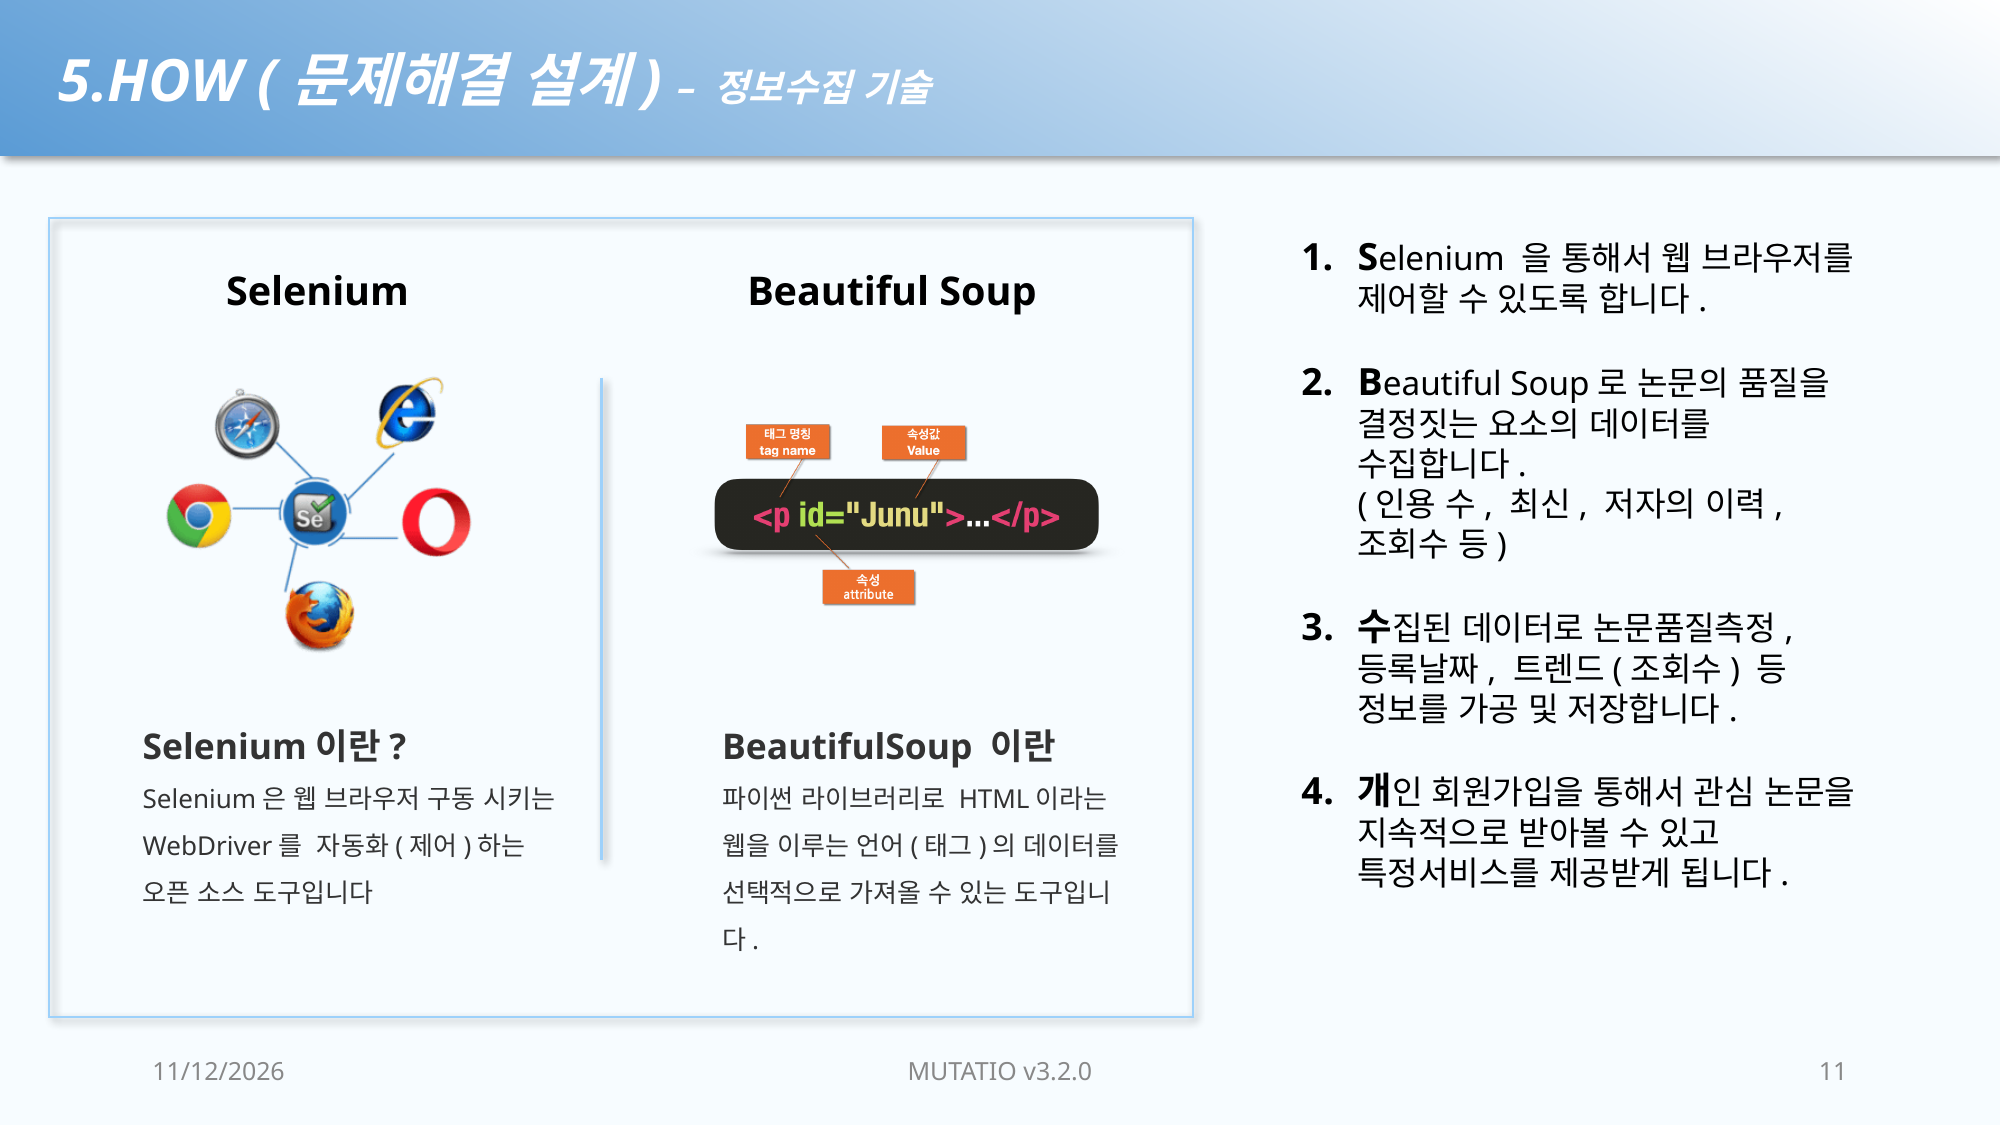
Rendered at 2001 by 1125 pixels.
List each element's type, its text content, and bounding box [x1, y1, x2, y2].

picture [149, 372, 486, 659]
text_box Selenium 을 통해서 웹 브라우저를 제어할 수 있도록 합니다. Beautiful Soup로 논문의 품질을 결정짓는 요소의 데이터를 수집합니다. (인용 수, 최신, 저자의 이력, 조회수 등) 수집된 데이터로 논문품질측정, 등록날짜, 트렌드(조회수) 등 정보를 가공 및 저장합니다. 개인 회원가입을 통해서 관심 논문을 지속적으로 받아볼 수 있고 특정서비스를 제공받게 됩니다. [1286, 218, 1879, 908]
footer MUTATIO v3.2.0 [662, 1042, 1338, 1103]
text_box [49, 218, 1194, 1017]
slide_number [137, 1042, 588, 1103]
picture [667, 423, 1146, 607]
text_box 5.HOW (문제해결 설계) – 정보수집 기술 [0, 0, 2000, 156]
slide_number 11 [1412, 1042, 1863, 1103]
